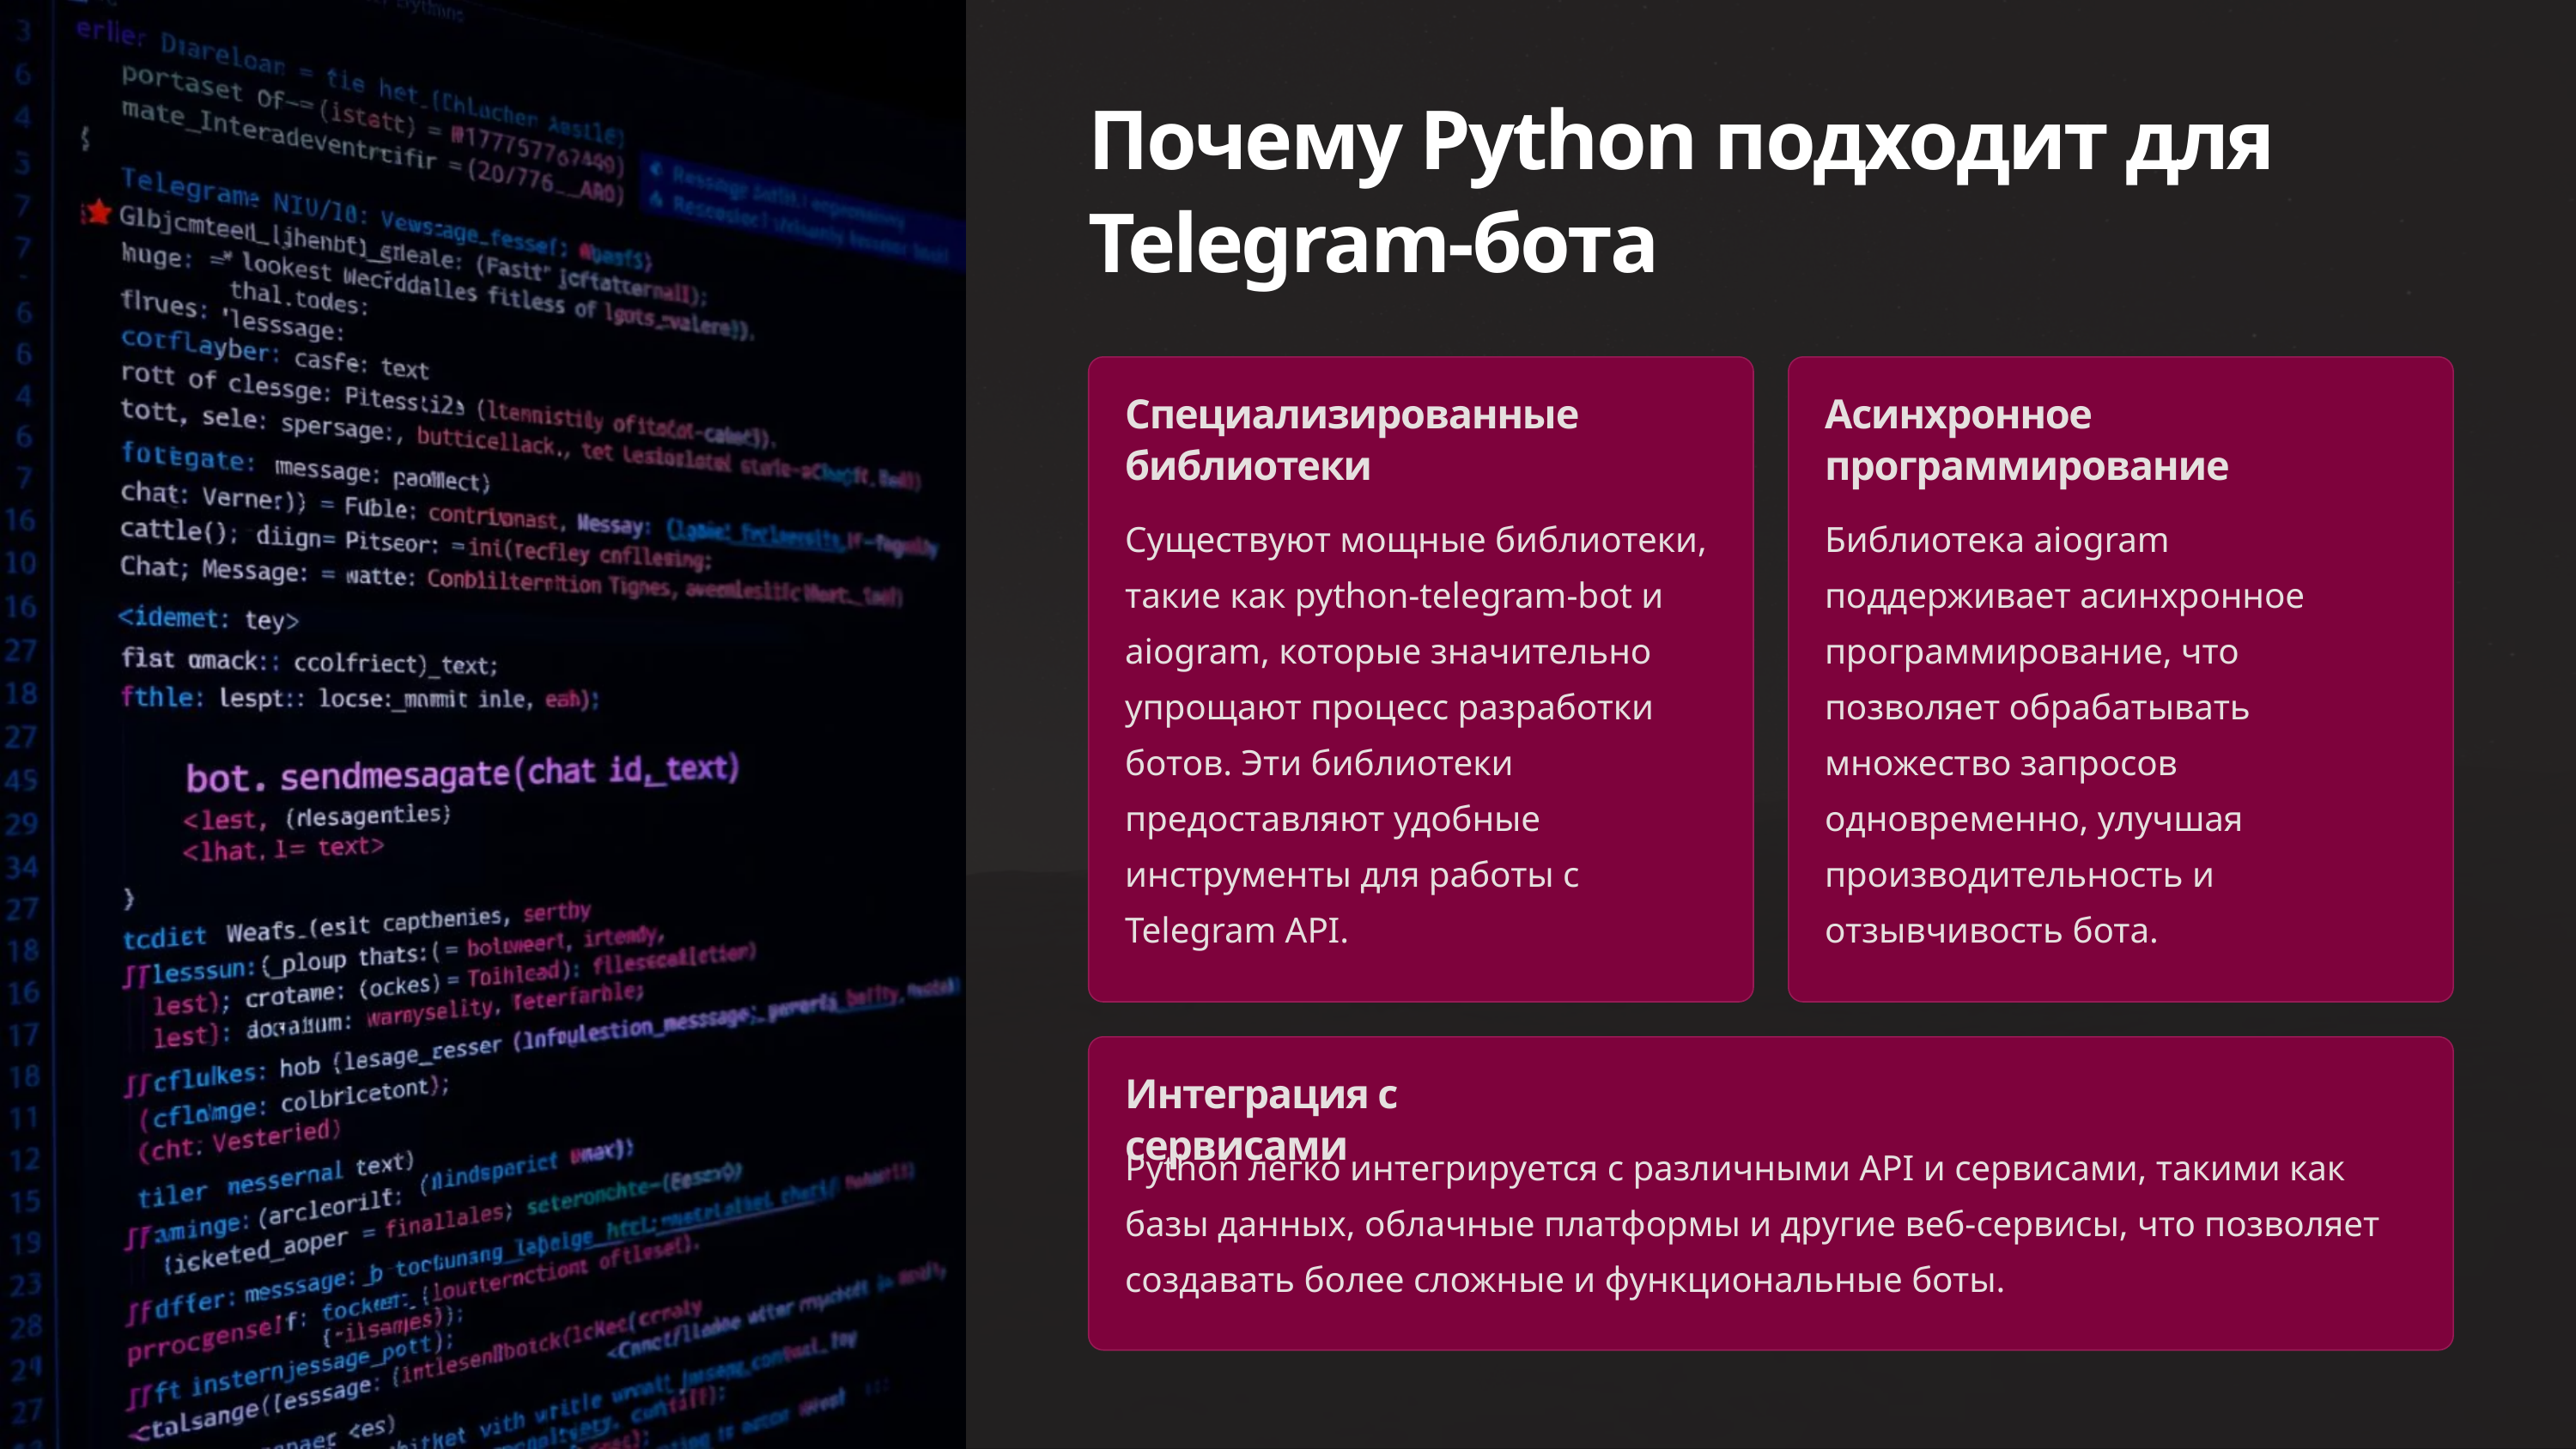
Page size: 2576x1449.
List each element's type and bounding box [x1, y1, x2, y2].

text_box [1087, 1035, 2455, 1351]
text_box [1087, 355, 1755, 1003]
text_box [1124, 1072, 1601, 1125]
text_box [1124, 392, 1717, 497]
text_box [1124, 1145, 2418, 1314]
text_box [1088, 98, 2454, 305]
text_box [1787, 355, 2455, 1003]
text_box [0, 0, 2576, 1449]
text_box [1124, 517, 1717, 966]
text_box [1825, 517, 2418, 910]
text_box [1825, 392, 2418, 497]
